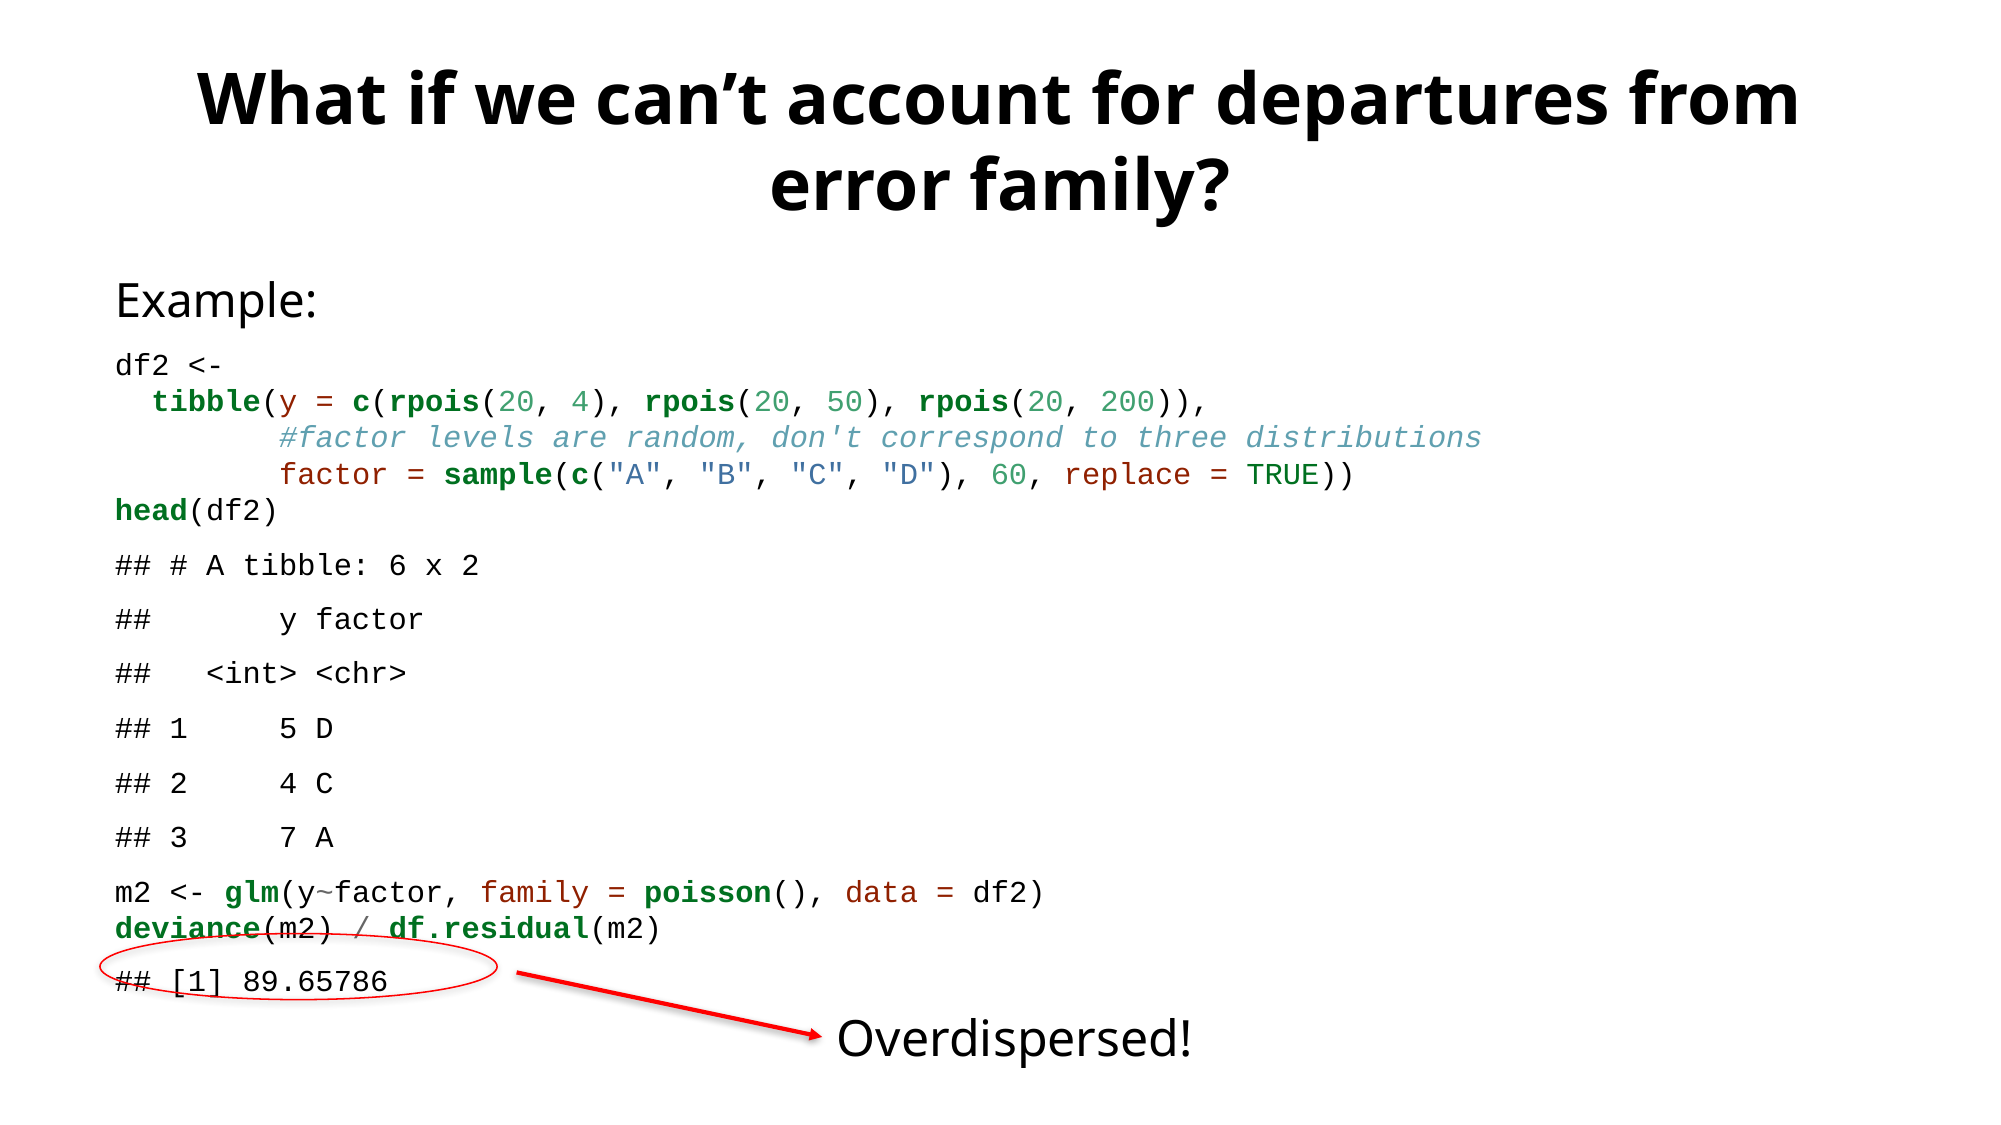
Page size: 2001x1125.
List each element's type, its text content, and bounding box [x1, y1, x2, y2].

list Example: df2 <- tibble(y = c(rpois(20, 4), rpois(20, 50), rpois(20, 200)), #factor levels are random, don't correspond to three distributions factor = sample(c("A", "B", "C", "D"), 60, replace = TRUE)) head(df2) ## # A tibble: 6 x 2 ## y factor ## <int> <chr> ## 1 5 D ## 2 4 C ## 3 7 A m2 <- glm(y~factor, family = poisson(), data = df2) deviance(m2) / df.residual(m2) ## [1] 89.65786 [99, 262, 1900, 1005]
text_box [99, 932, 498, 1001]
text_box Overdispersed! [822, 999, 1239, 1075]
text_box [516, 972, 823, 1038]
title What if we can’t account for departures from error family? [99, 45, 1900, 233]
